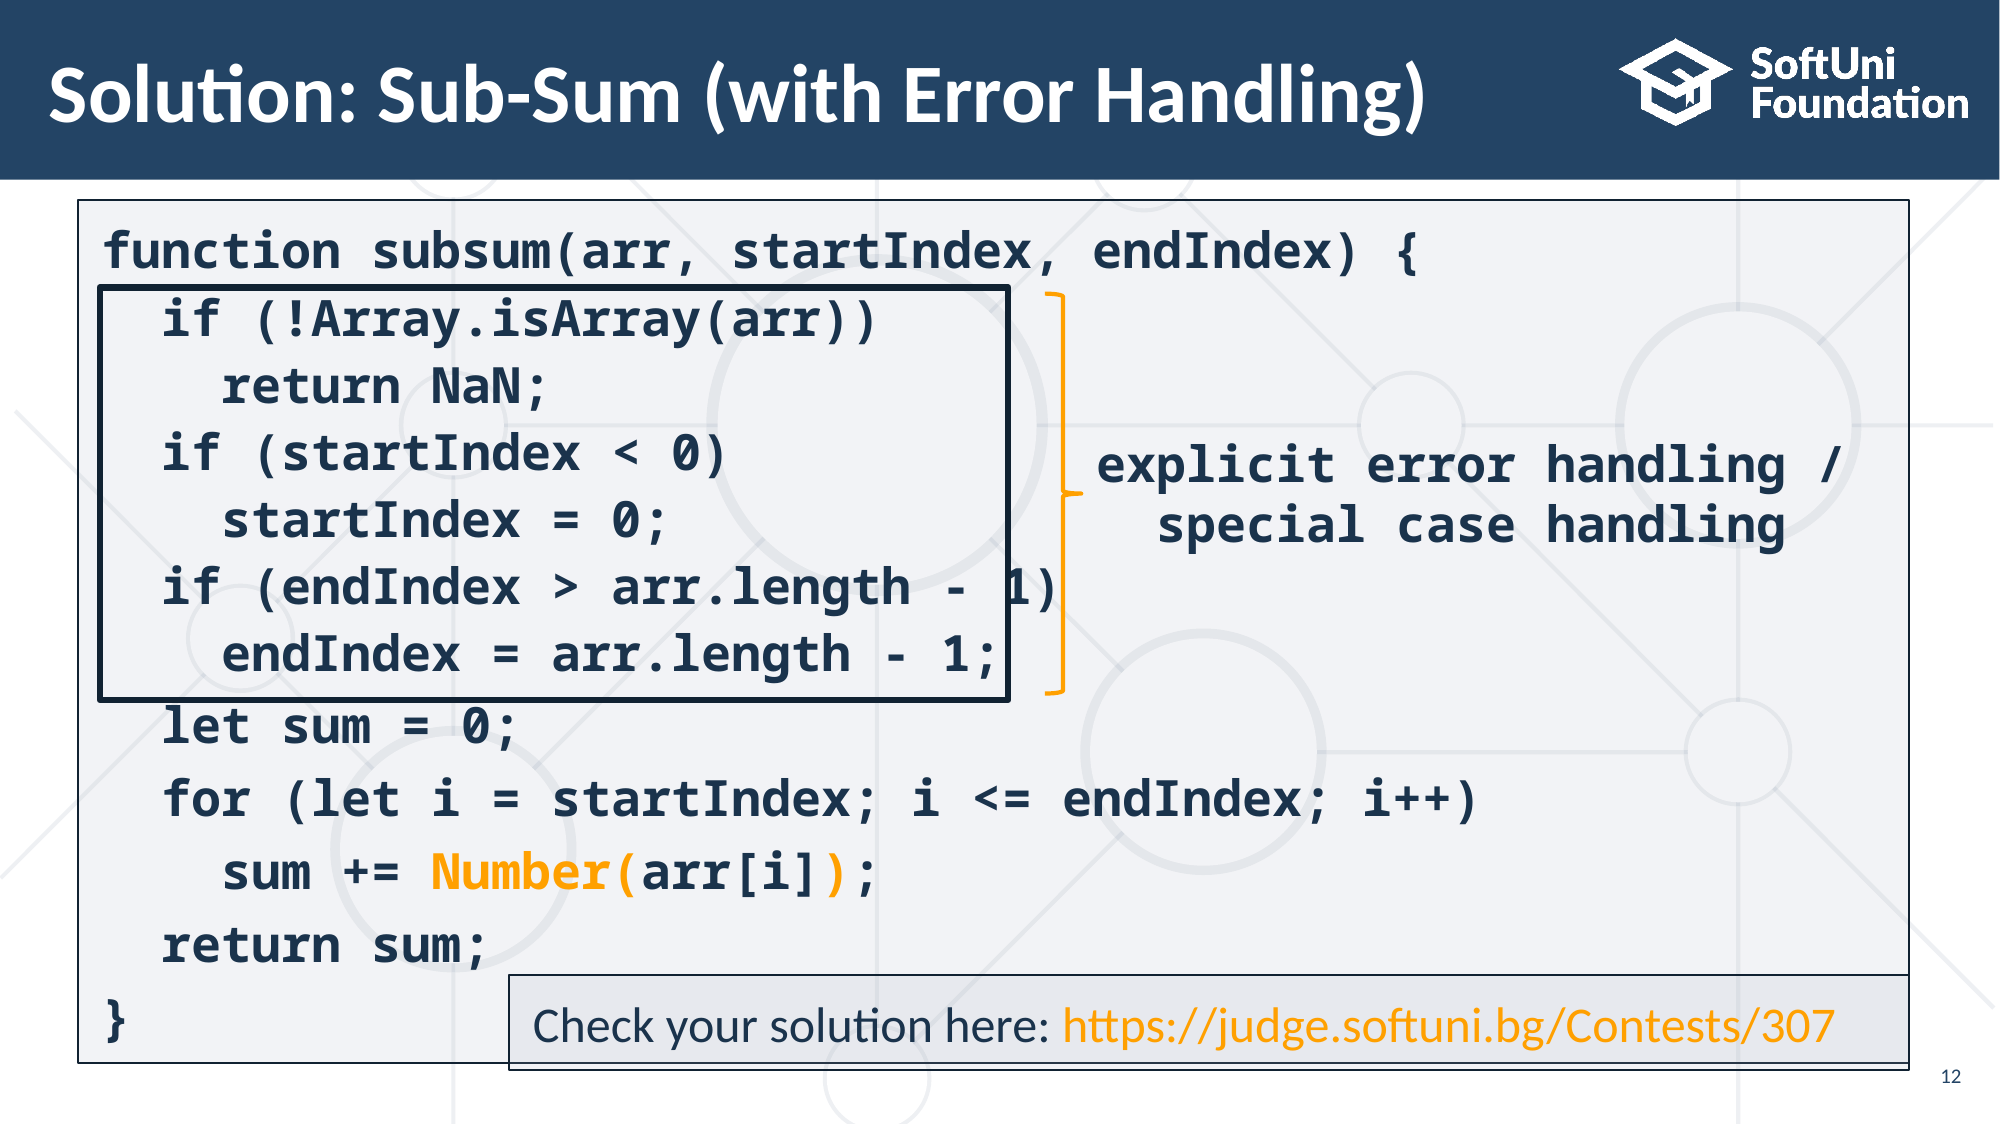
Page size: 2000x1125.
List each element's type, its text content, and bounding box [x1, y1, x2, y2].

picture [1618, 38, 1968, 126]
title Solution: Sub-Sum (with Error Handling) [31, 16, 1591, 162]
text_box Check your solution here: https://judge.softuni.bg/Contests/307 [509, 974, 1910, 1071]
slide_number 12 [1896, 1049, 1968, 1101]
text_box function subsum(arr, startIndex, endIndex) { if (!Array.isArray(arr)) return NaN; if (startIndex < 0) startIndex = 0; if (endIndex > arr.length - 1) endIndex = arr.length - 1; let sum = 0; for (let i = startIndex; i <= endIndex; i++) sum += Number(arr[i]); return sum; } [78, 200, 1910, 1063]
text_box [99, 287, 1835, 701]
